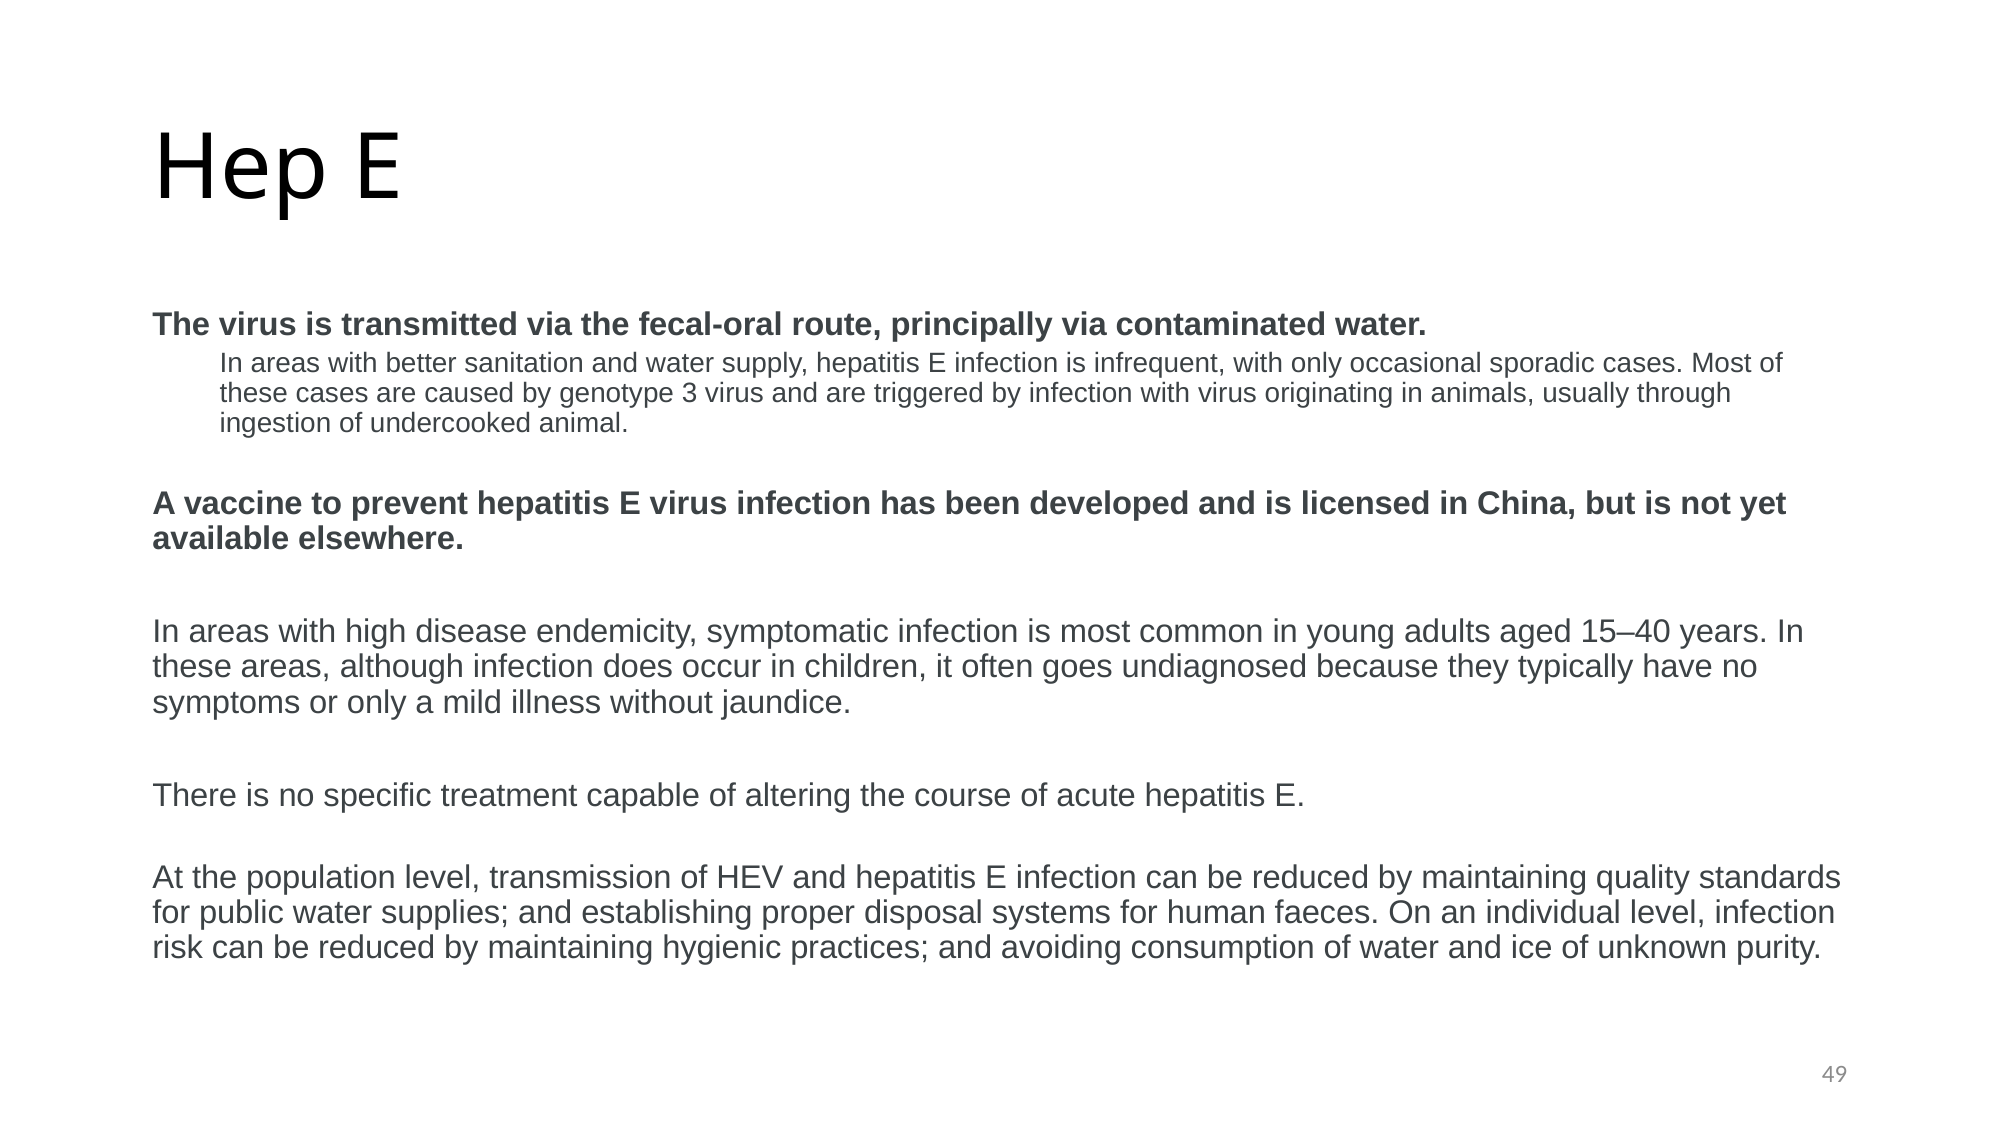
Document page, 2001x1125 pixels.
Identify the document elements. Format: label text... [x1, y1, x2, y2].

list The virus is transmitted via the fecal-oral route, principally via contaminated water. In areas with better sanitation and water supply, hepatitis E infection is infrequent, with only occasional sporadic cases. Most of these cases are caused by genotype 3 virus and are triggered by infection with virus originating in animals, usually through ingestion of undercooked animal. A vaccine to prevent hepatitis E virus infection has been developed and is licensed in China, but is not yet available elsewhere. In areas with high disease endemicity, symptomatic infection is most common in young adults aged 15–40 years. In these areas, although infection does occur in children, it often goes undiagnosed because they typically have no symptoms or only a mild illness without jaundice. There is no specific treatment capable of altering the course of acute hepatitis E. At the population level, transmission of HEV and hepatitis E infection can be reduced by maintaining quality standards for public water supplies; and establishing proper disposal systems for human faeces. On an individual level, infection risk can be reduced by maintaining hygienic practices; and avoiding consumption of water and ice of unknown purity. [137, 299, 1863, 1014]
slide_number 49 [1412, 1042, 1863, 1103]
title Hep E [137, 59, 1863, 278]
